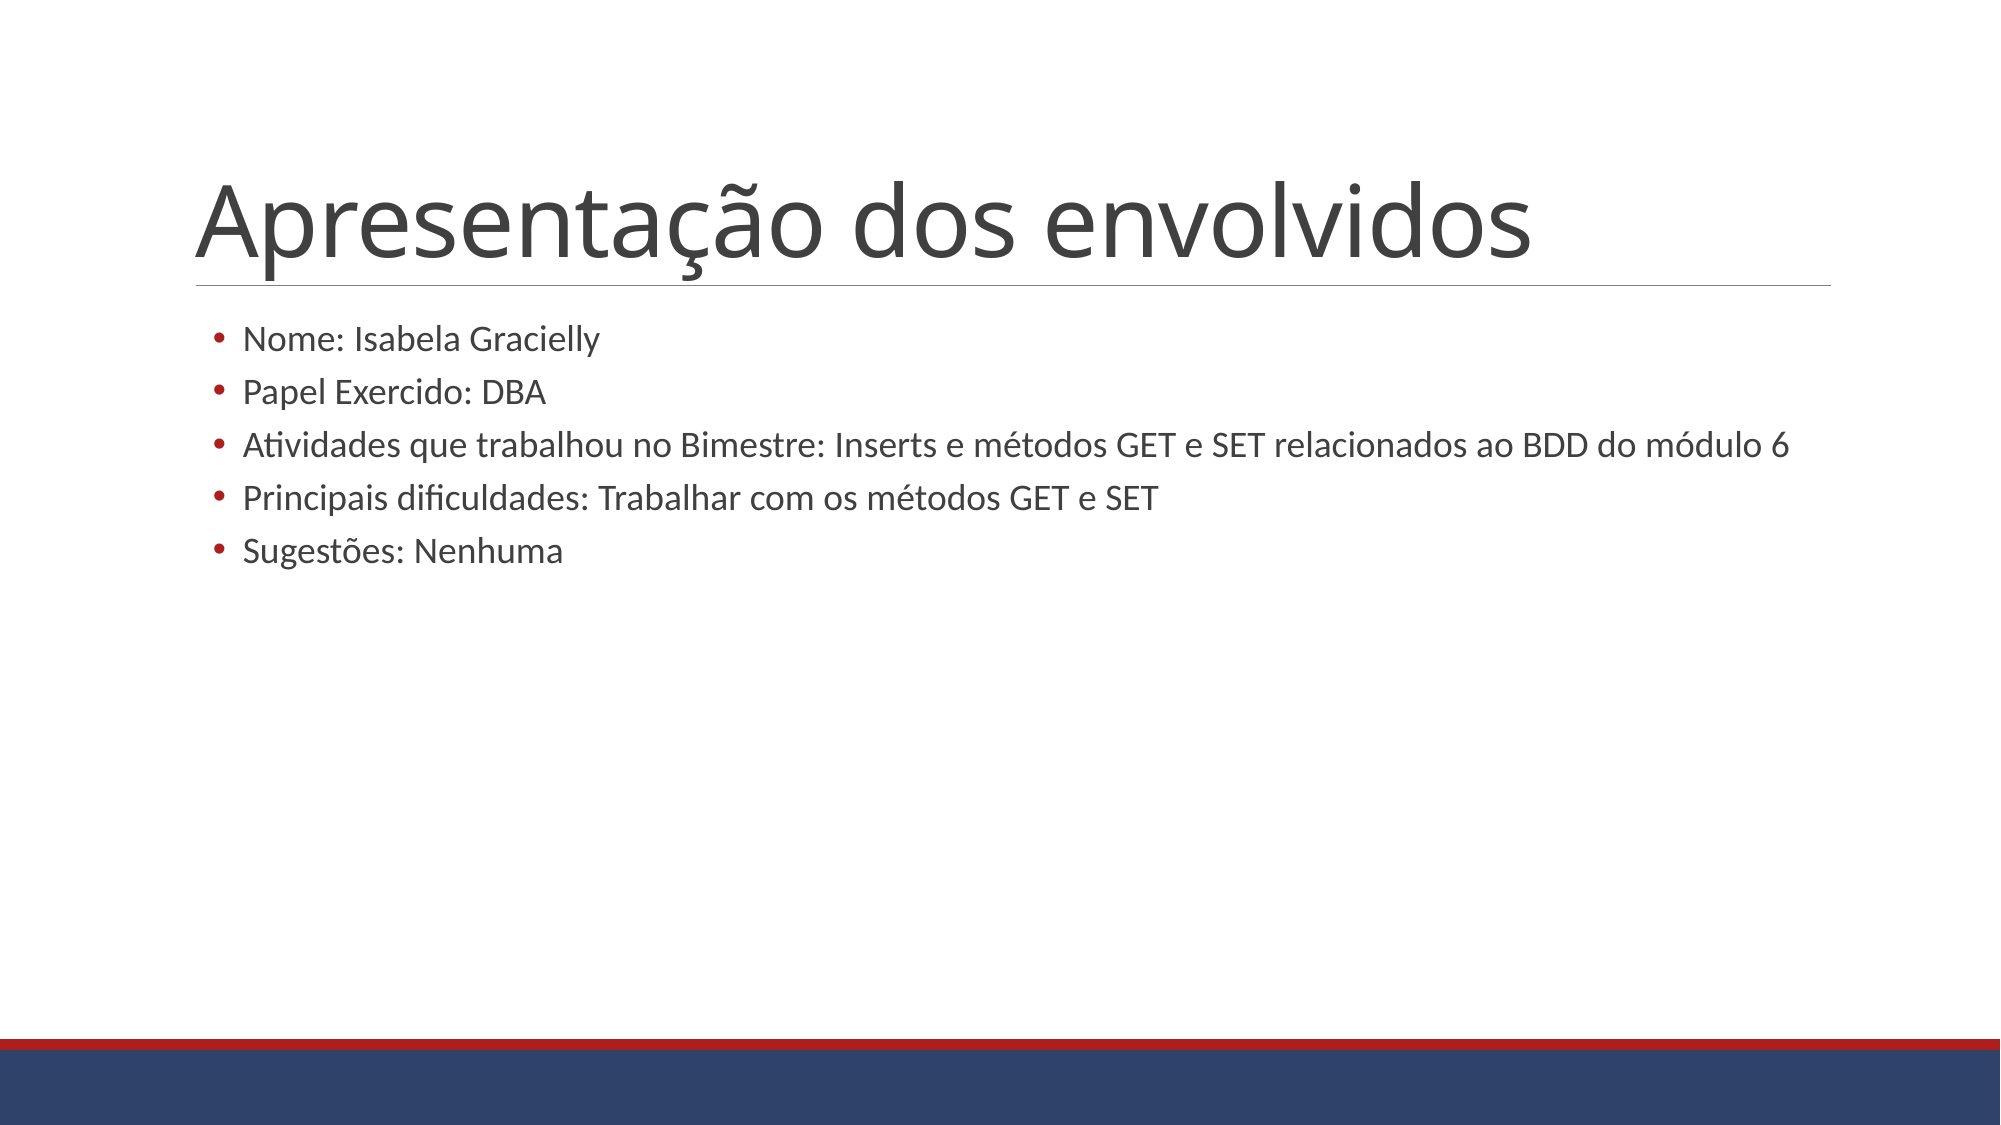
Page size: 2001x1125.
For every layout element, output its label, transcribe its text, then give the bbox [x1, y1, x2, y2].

list Nome: Isabela Gracielly Papel Exercido: DBA Atividades que trabalhou no Bimestre: Inserts e métodos GET e SET relacionados ao BDD do módulo 6 Principais dificuldades: Trabalhar com os métodos GET e SET Sugestões: Nenhuma [180, 311, 1830, 972]
title Apresentação dos envolvidos [180, 47, 1830, 285]
